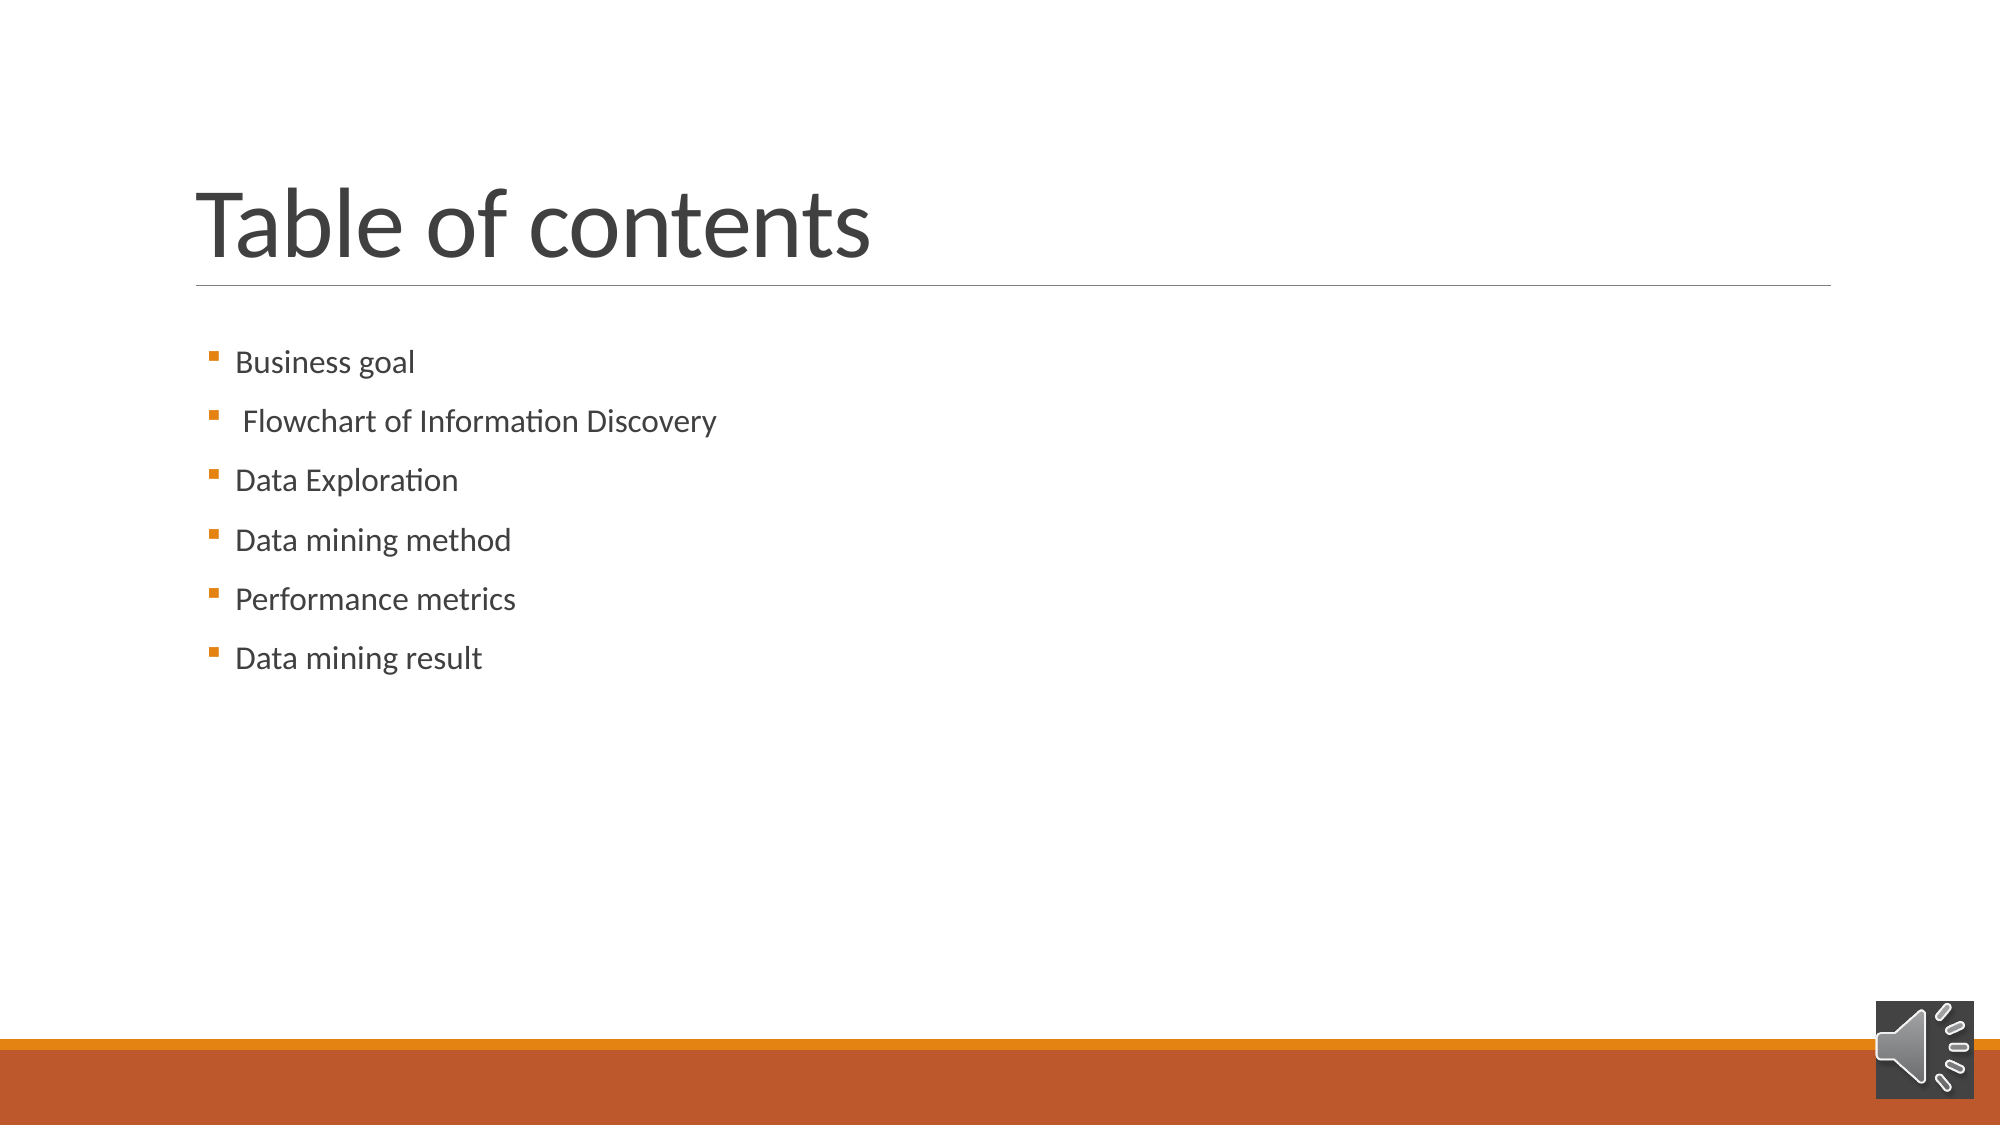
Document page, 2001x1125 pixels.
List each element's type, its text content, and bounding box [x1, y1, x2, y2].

title Table of contents [180, 47, 1830, 285]
list Business goal Flowchart of Information Discovery Data Exploration Data mining method Performance metrics Data mining result [206, 336, 1932, 688]
picture [1874, 999, 1976, 1101]
